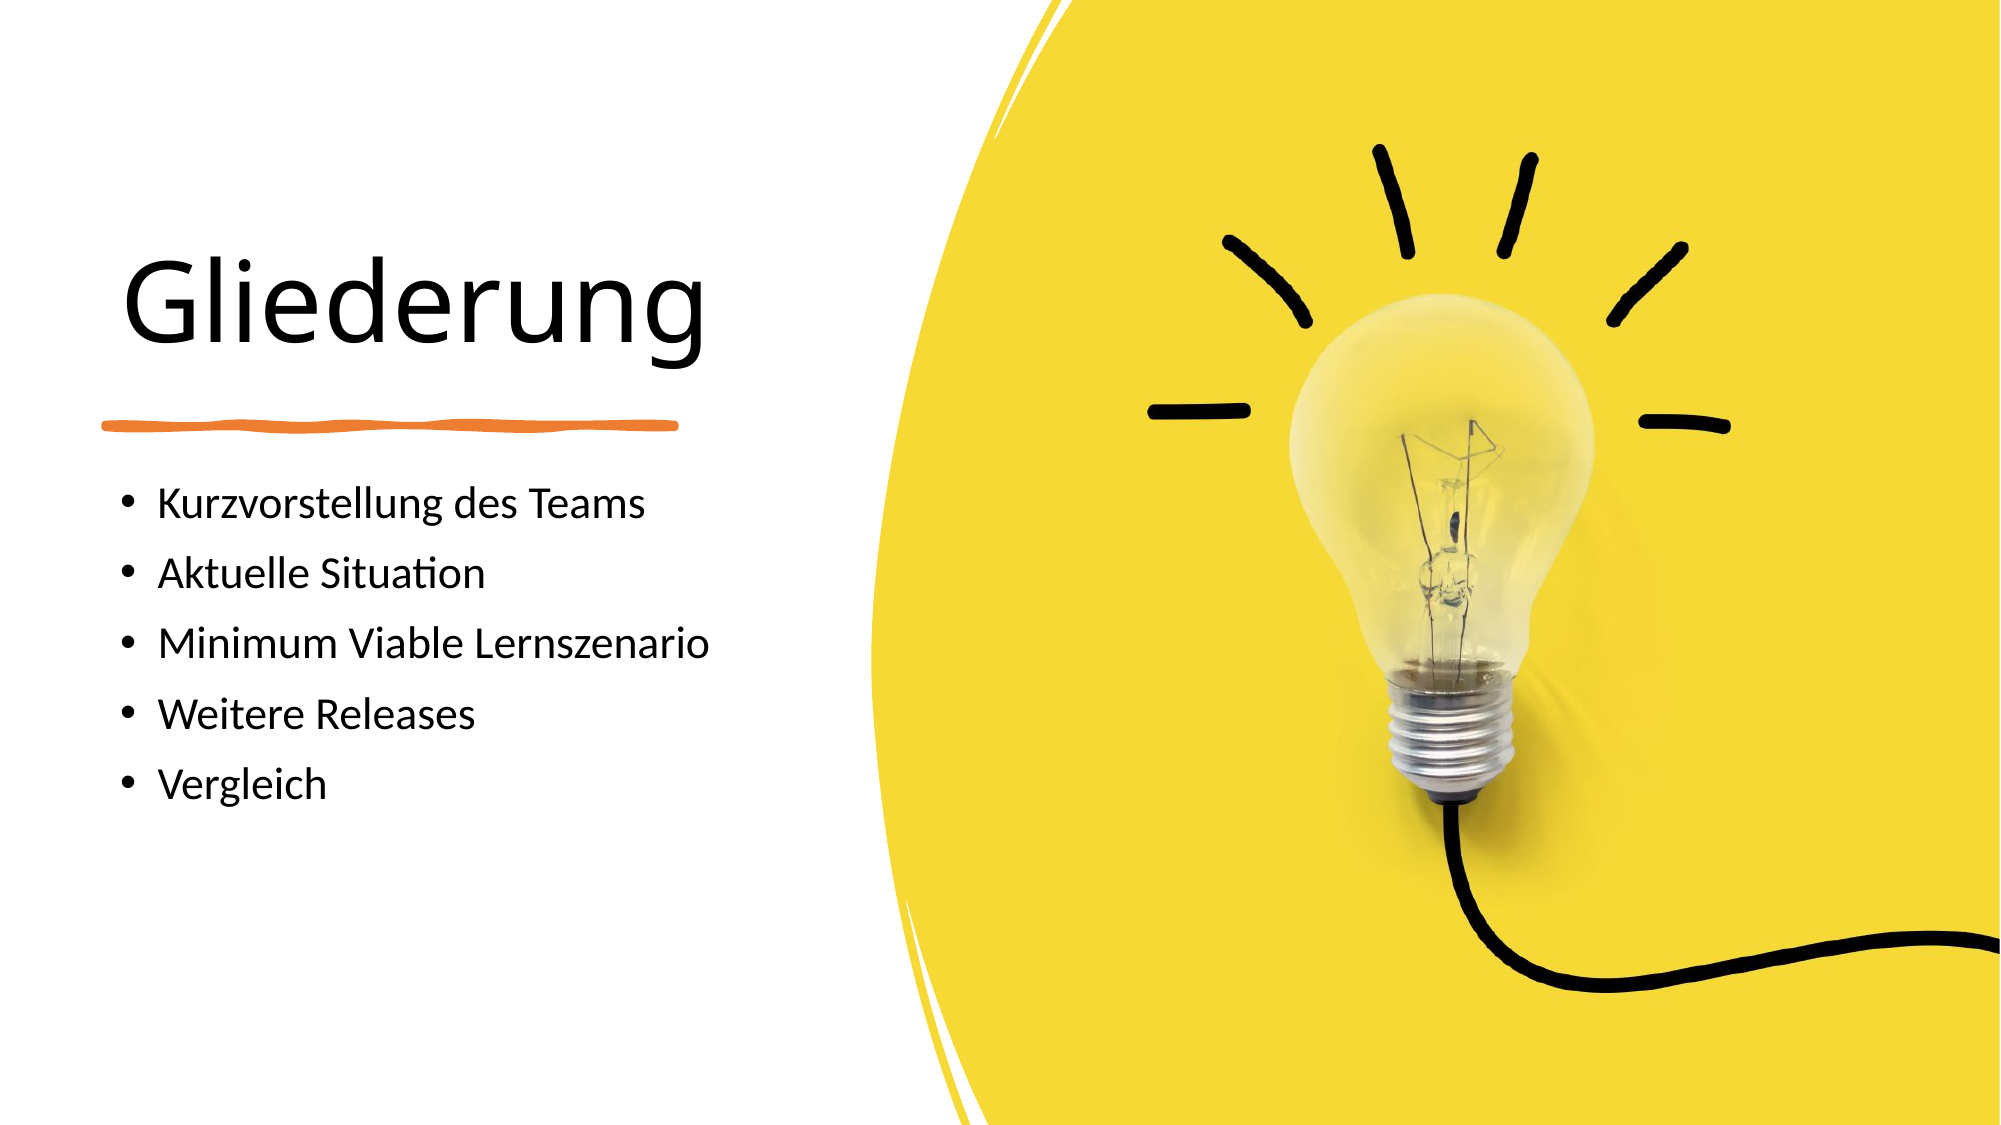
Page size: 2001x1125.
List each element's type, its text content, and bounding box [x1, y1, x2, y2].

text_box [103, 421, 676, 431]
text_box [0, 0, 871, 1125]
title Gliederung [105, 53, 822, 375]
list Kurzvorstellung des Teams Aktuelle Situation Minimum Viable Lernszenario Weitere Releases Vergleich [105, 471, 802, 1016]
picture [871, 0, 2000, 1125]
